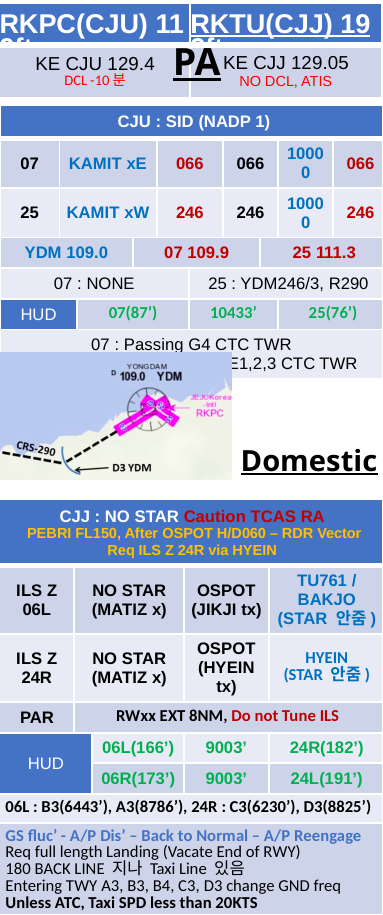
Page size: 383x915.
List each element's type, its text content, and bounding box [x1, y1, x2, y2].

table_cell TU761 / BAKJO (STAR 안줌) [270, 568, 382, 633]
table_cell 246 [334, 189, 382, 237]
table_cell 25 111.3 [261, 238, 382, 267]
table_header CJJ : NO STAR Caution TCAS RA PEBRI FL150, After OSPOT H/D060 – RDR Vector Req ILS Z 24R via HYEIN [0, 500, 382, 563]
table_cell HUD [0, 734, 91, 793]
table_cell 10000 [279, 141, 332, 187]
table_cell KAMIT xW [60, 189, 156, 237]
table_cell OSPOT (HYEIN tx) [185, 635, 268, 701]
table_cell HYEIN (STAR 안줌) [270, 635, 382, 701]
table_cell 246 [224, 189, 277, 237]
table_cell 24L(191’) [270, 764, 382, 793]
table_cell 06R(173’) [93, 764, 183, 793]
table_cell 24R(182’) [270, 734, 382, 762]
picture [0, 352, 232, 481]
table_header CJU : SID (NADP 1) [1, 106, 382, 136]
table_cell 9003’ [185, 764, 268, 793]
table_cell ILS Z 24R [0, 635, 73, 701]
table_cell PAR [0, 703, 73, 732]
table_cell 066 [158, 141, 222, 187]
text_box PA [143, 37, 250, 89]
table_cell 066 [334, 141, 382, 187]
table_cell YDM 109.0 [1, 238, 132, 267]
table_cell 07 : NONE [1, 269, 188, 298]
table_cell 07 [1, 141, 59, 187]
table_cell 25(76’) [279, 300, 382, 329]
table_cell ILS Z 06L [0, 568, 73, 633]
table_cell 066 [224, 141, 277, 187]
table_cell 25 : YDM246/3, R290 [190, 269, 382, 298]
table_cell 10433’ [190, 300, 277, 329]
table_cell KE CJU 129.4 DCL -10분 [0, 48, 189, 97]
table_header RKPC(CJU) 119ft [0, 4, 189, 42]
table_cell 25 [1, 189, 59, 237]
table_cell 06L(166’) [93, 734, 183, 762]
table_cell RWxx EXT 8NM, Do not Tune ILS [75, 703, 382, 732]
table_cell 06L : B3(6443’), A3(8786’), 24R : C3(6230’), D3(8825’) [0, 795, 382, 822]
table_cell 9003’ [185, 734, 268, 762]
table_cell 07(87’) [78, 300, 188, 329]
table_cell OSPOT (JIKJI tx) [185, 568, 268, 633]
table_cell 246 [158, 189, 222, 237]
table_cell NO STAR (MATIZ x) [75, 568, 183, 633]
table_cell 07 109.9 [134, 238, 259, 267]
table_cell NO STAR (MATIZ x) [75, 635, 183, 701]
table_cell GS fluc’ - A/P Dis’ – Back to Normal – A/P Reengage Req full length Landing (Vacate End of RWY) 180 BACK LINE 지나 Taxi Line 있음 Entering TWY A3, B3, B4, C3, D3 change GND freq Unless ATC, Taxi SPD less than 20KTS [0, 824, 382, 914]
text_box Domestic [207, 434, 382, 489]
table_cell 07 : Passing G4 CTC TWR 25 : 31 Holding PSN on P, E1,2,3 CTC TWR [1, 330, 382, 378]
table_cell HUD [1, 300, 76, 329]
table_cell KAMIT xE [60, 141, 156, 187]
table_header RKTU(CJJ) 192ft [191, 4, 381, 42]
table_cell KE CJJ 129.05 NO DCL, ATIS [191, 48, 381, 97]
table_cell 10000 [279, 189, 332, 237]
